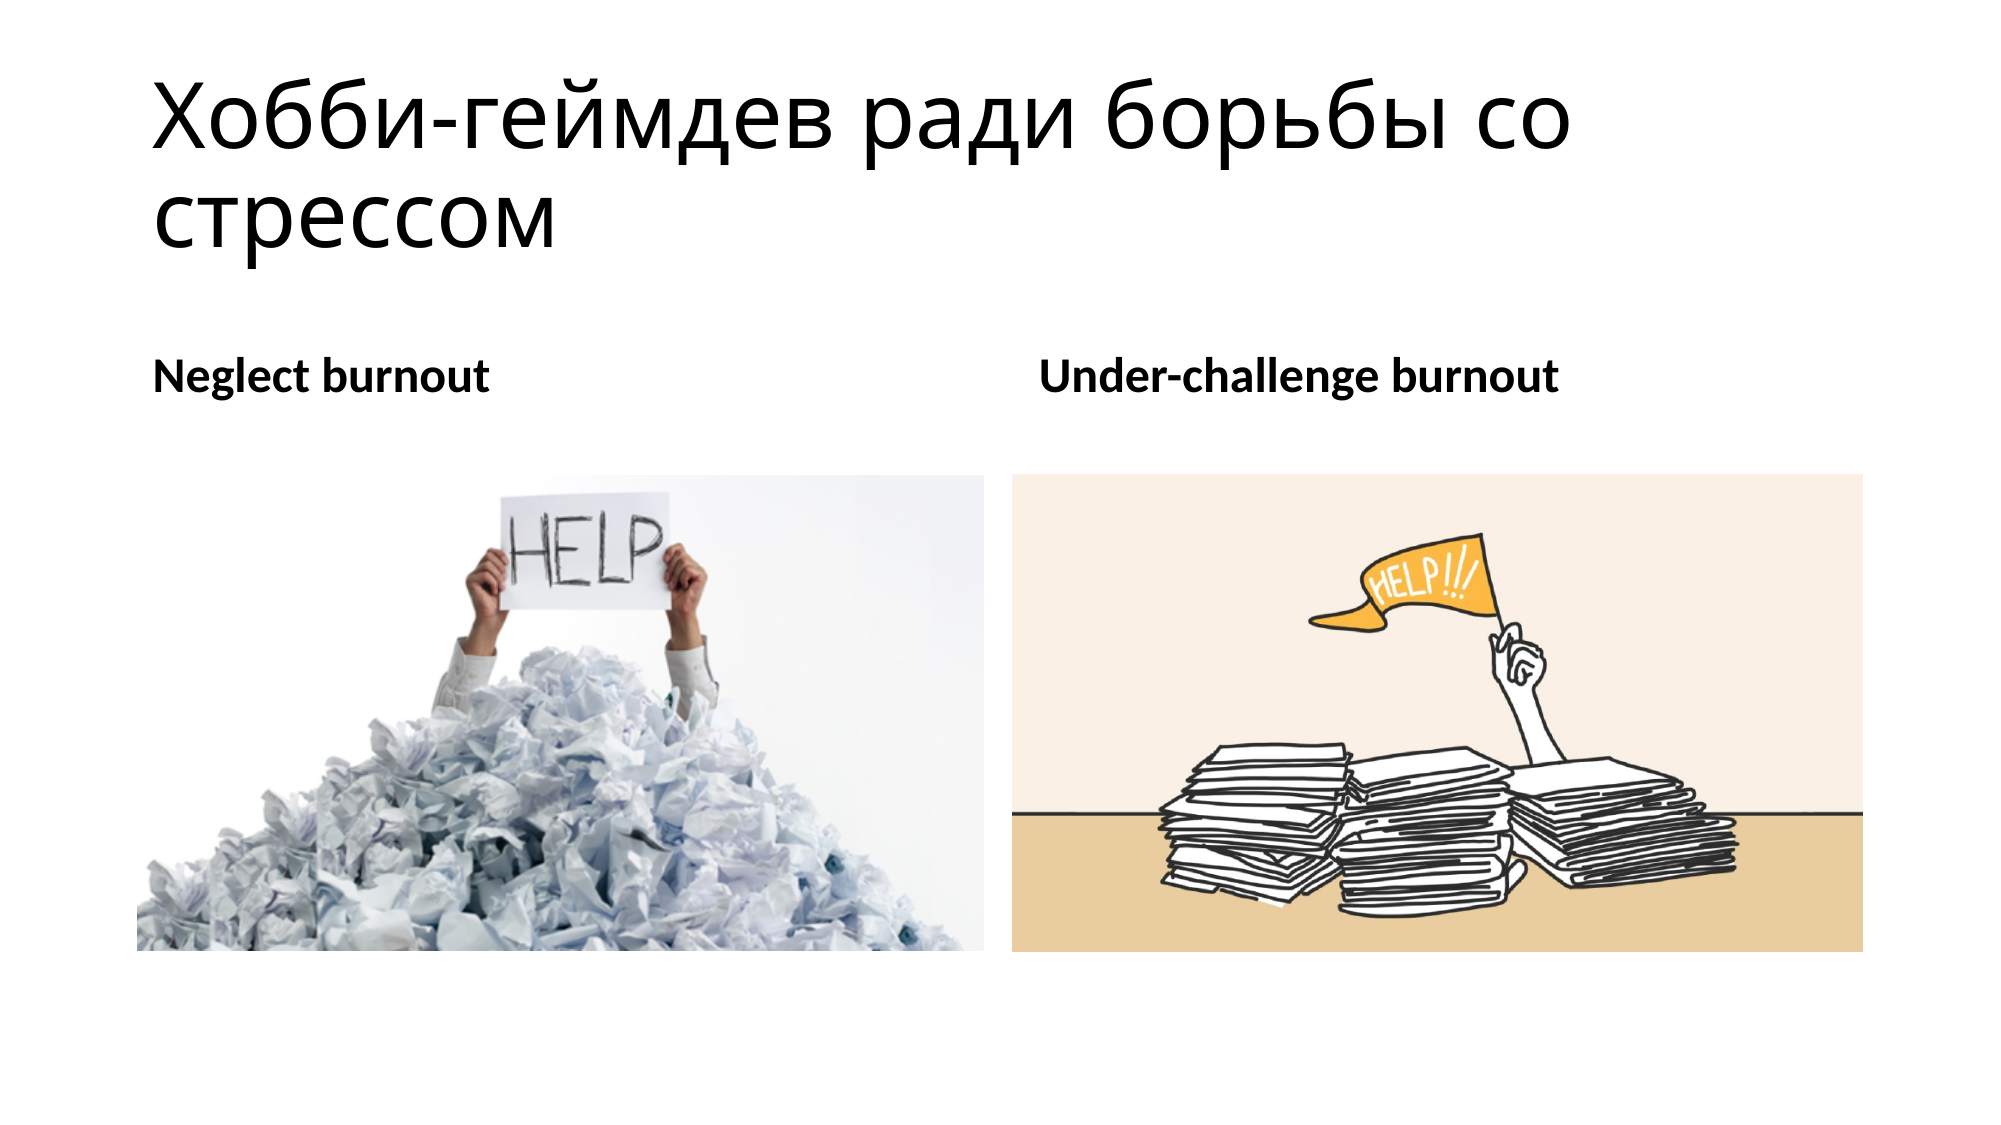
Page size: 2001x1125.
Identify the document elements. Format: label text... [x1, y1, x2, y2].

title Хобби-геймдев ради борьбы со стрессом [137, 59, 1863, 278]
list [137, 475, 984, 951]
list Under-challenge burnout [1012, 275, 1863, 411]
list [1012, 474, 1863, 952]
list Neglect burnout [137, 275, 984, 411]
